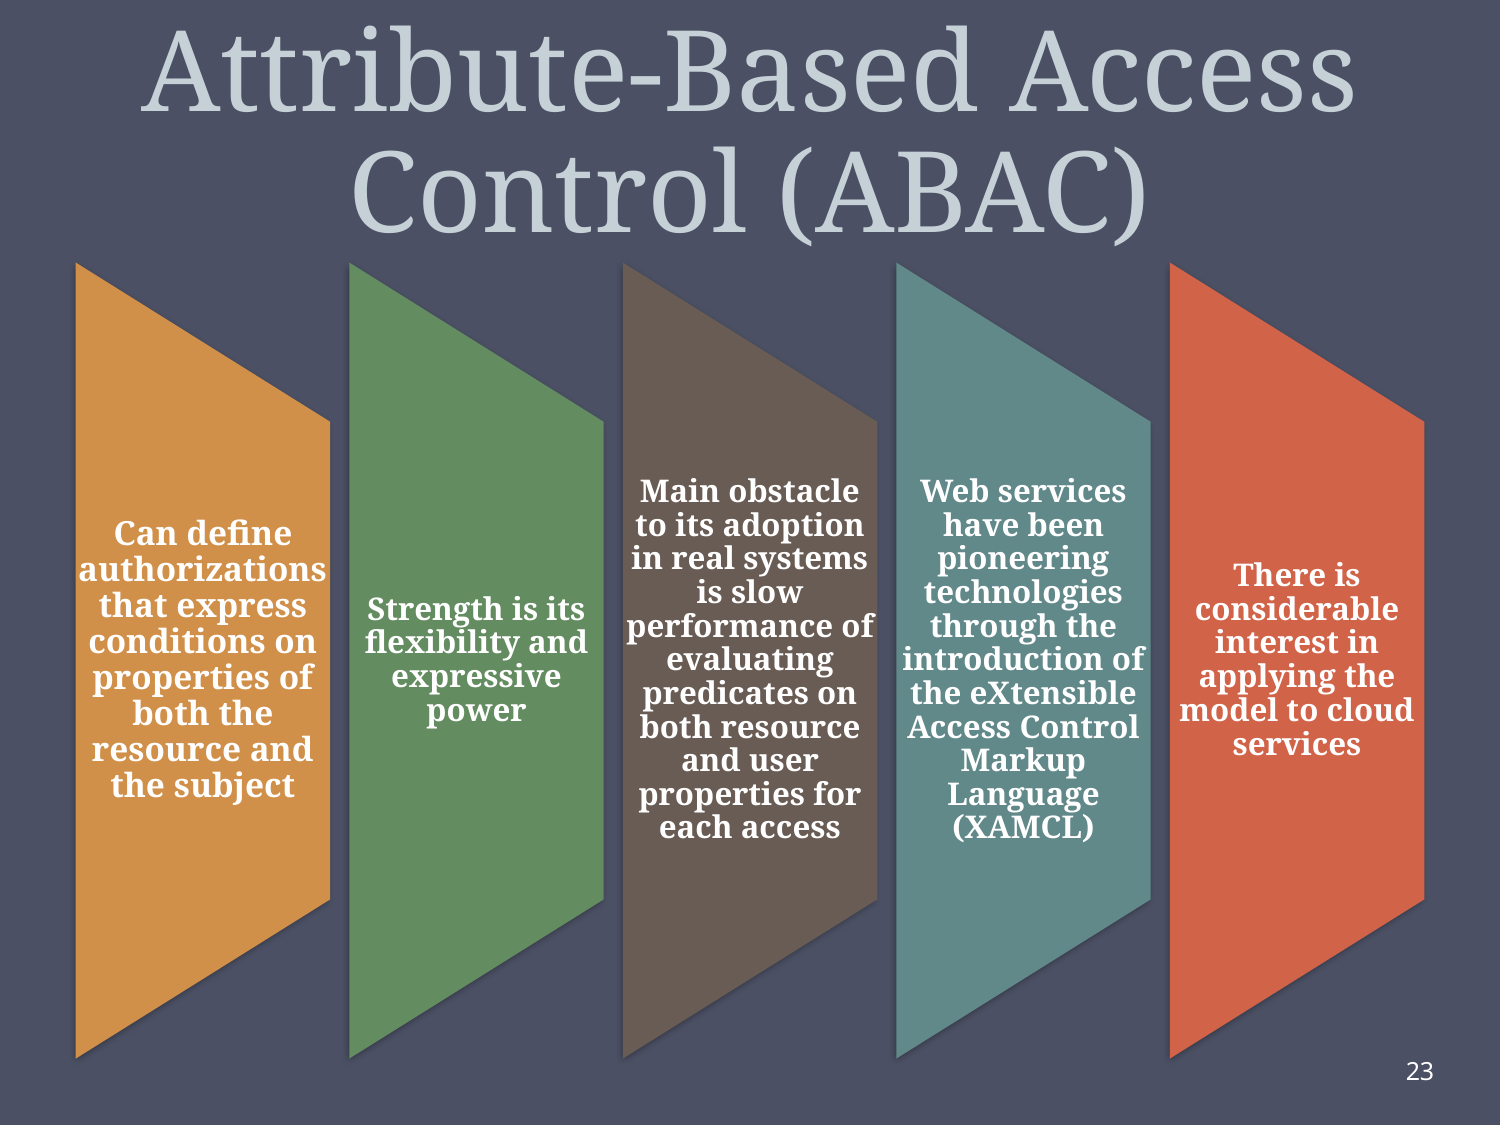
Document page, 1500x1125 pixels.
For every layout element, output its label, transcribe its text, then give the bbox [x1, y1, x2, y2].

title Attribute-Based Access Control (ABAC) [75, 0, 1425, 261]
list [74, 262, 1426, 1059]
slide_number 23 [1401, 1042, 1494, 1103]
